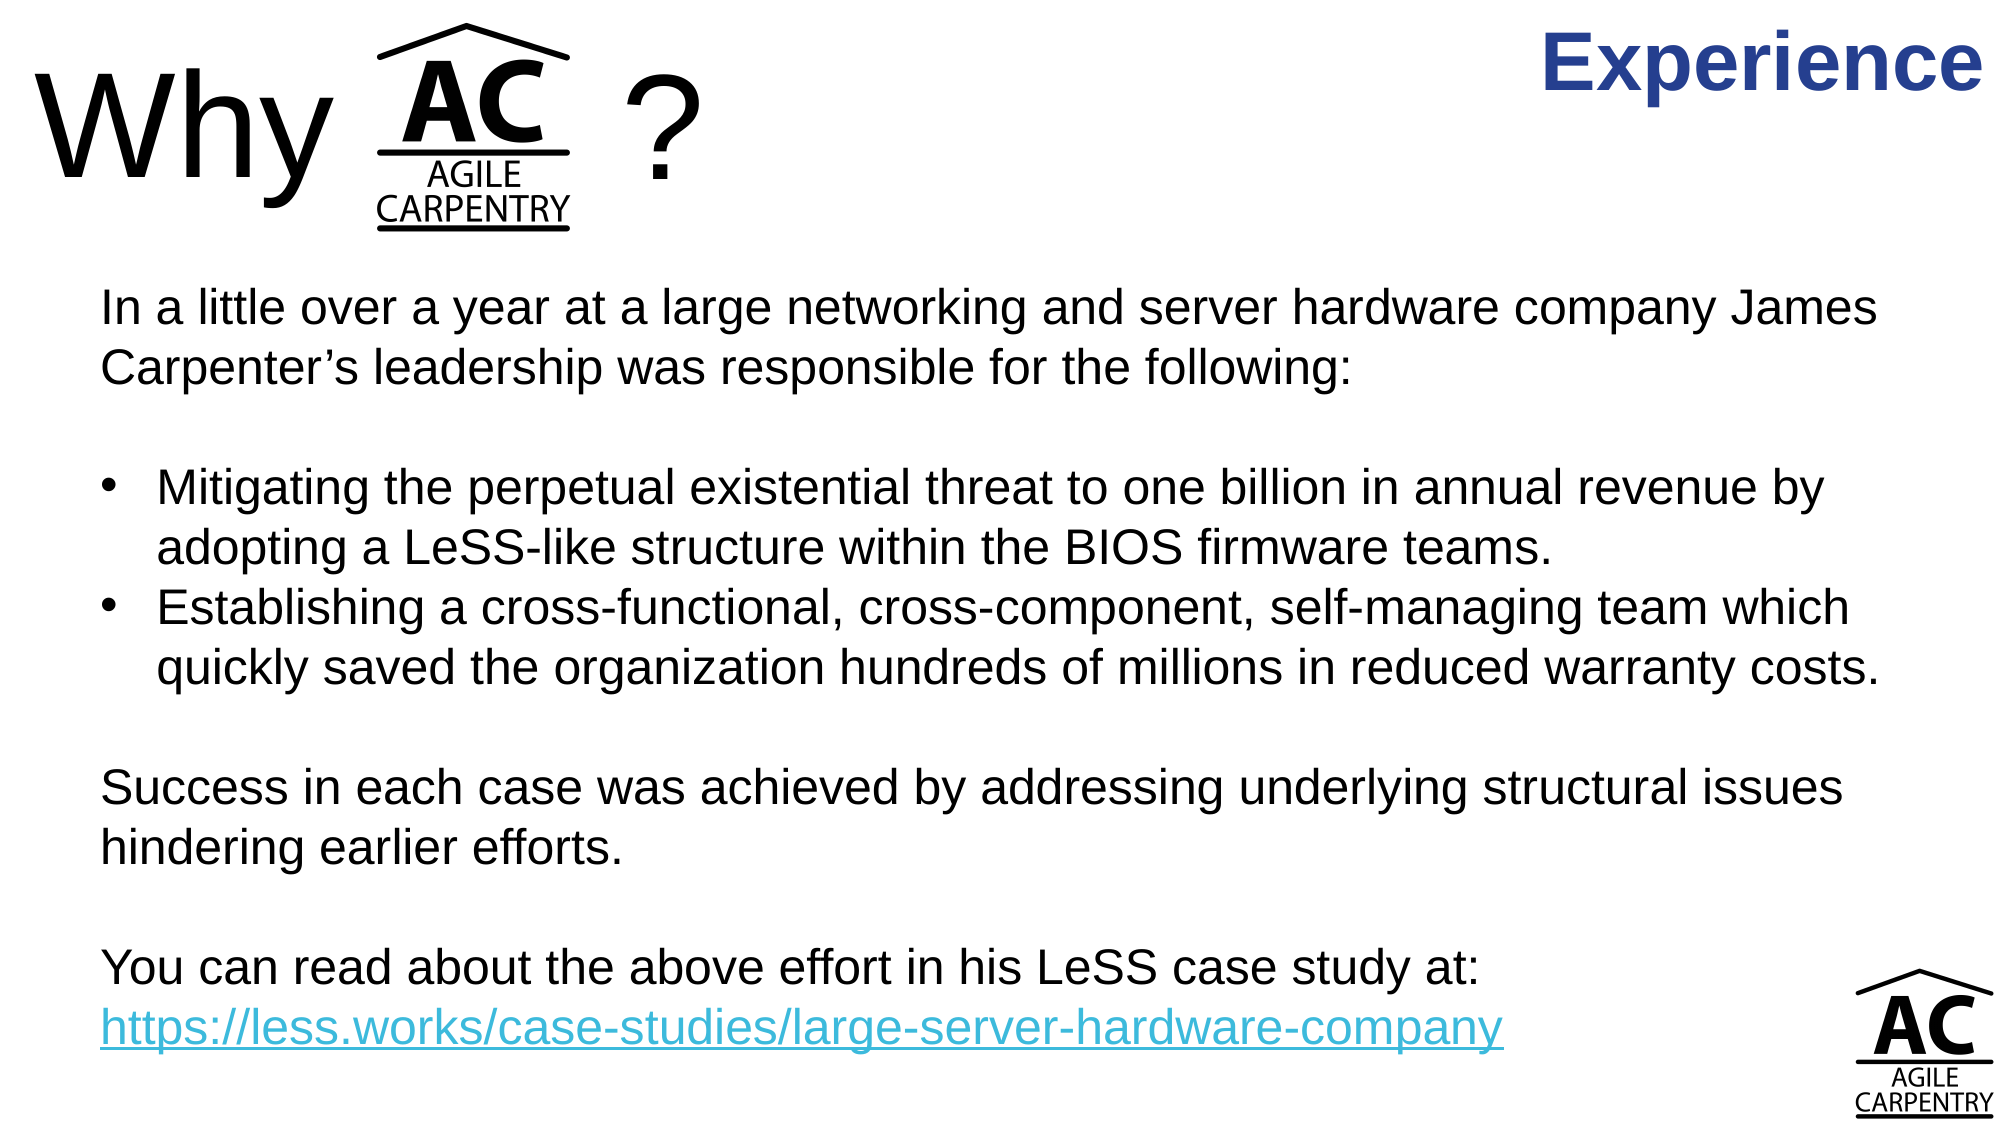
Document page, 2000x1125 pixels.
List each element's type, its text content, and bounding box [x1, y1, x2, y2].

picture [1849, 968, 2000, 1119]
text_box In a little over a year at a large networking and server hardware company James Carpenter’s leadership was responsible for the following: Mitigating the perpetual existential threat to one billion in annual revenue by adopting a LeSS-like structure within the BIOS firmware teams. Establishing a cross-functional, cross-component, self-managing team which quickly saved the organization hundreds of millions in reduced warranty costs. Success in each case was achieved by addressing underlying structural issues hindering earlier efforts. You can read about the above effort in his LeSS case study at: https://less.works/case-studies/large-server-hardware-company [85, 267, 1915, 1062]
picture [368, 22, 579, 233]
text_box Experience [1257, 0, 2000, 115]
text_box Why [0, 19, 370, 215]
text_box ? [607, 22, 742, 218]
